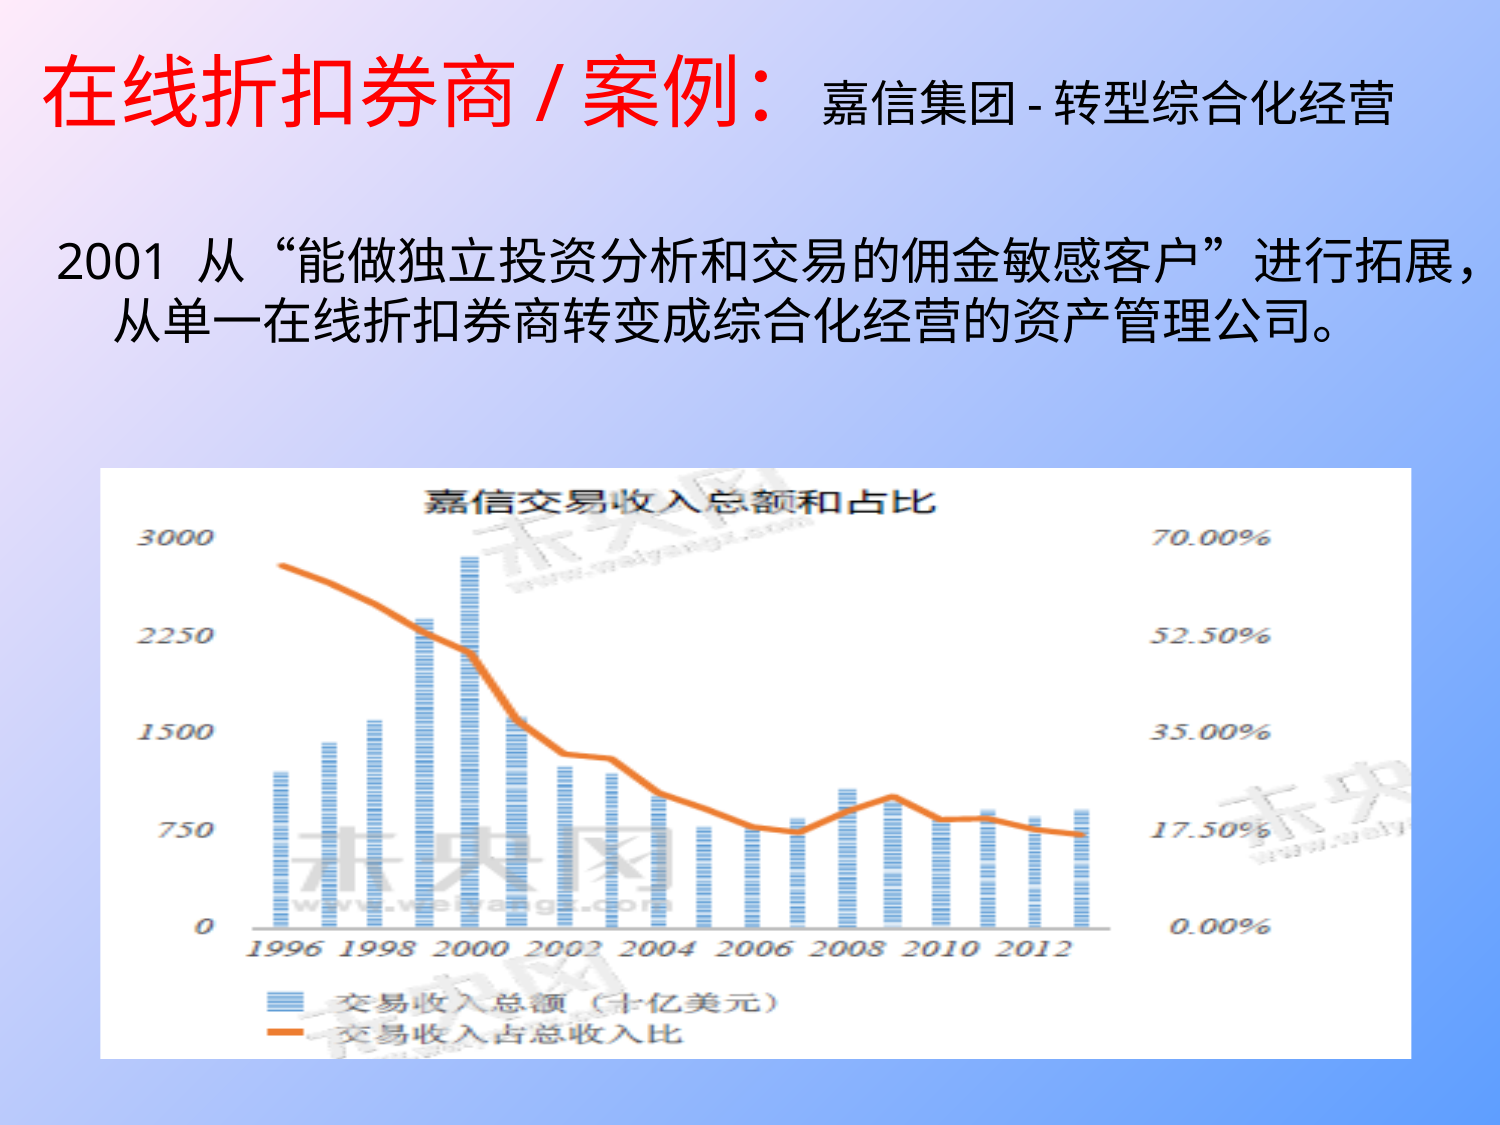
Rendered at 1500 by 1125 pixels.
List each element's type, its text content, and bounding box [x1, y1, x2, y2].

list 2001 从“能做独立投资分析和交易的佣金敏感客户”进行拓展，从单一在线折扣券商转变成综合化经营的资产管理公司。 [41, 221, 1471, 1120]
title 在线折扣券商/案例：嘉信集团-转型综合化经营 [5, 7, 1431, 173]
picture [100, 467, 1412, 1059]
